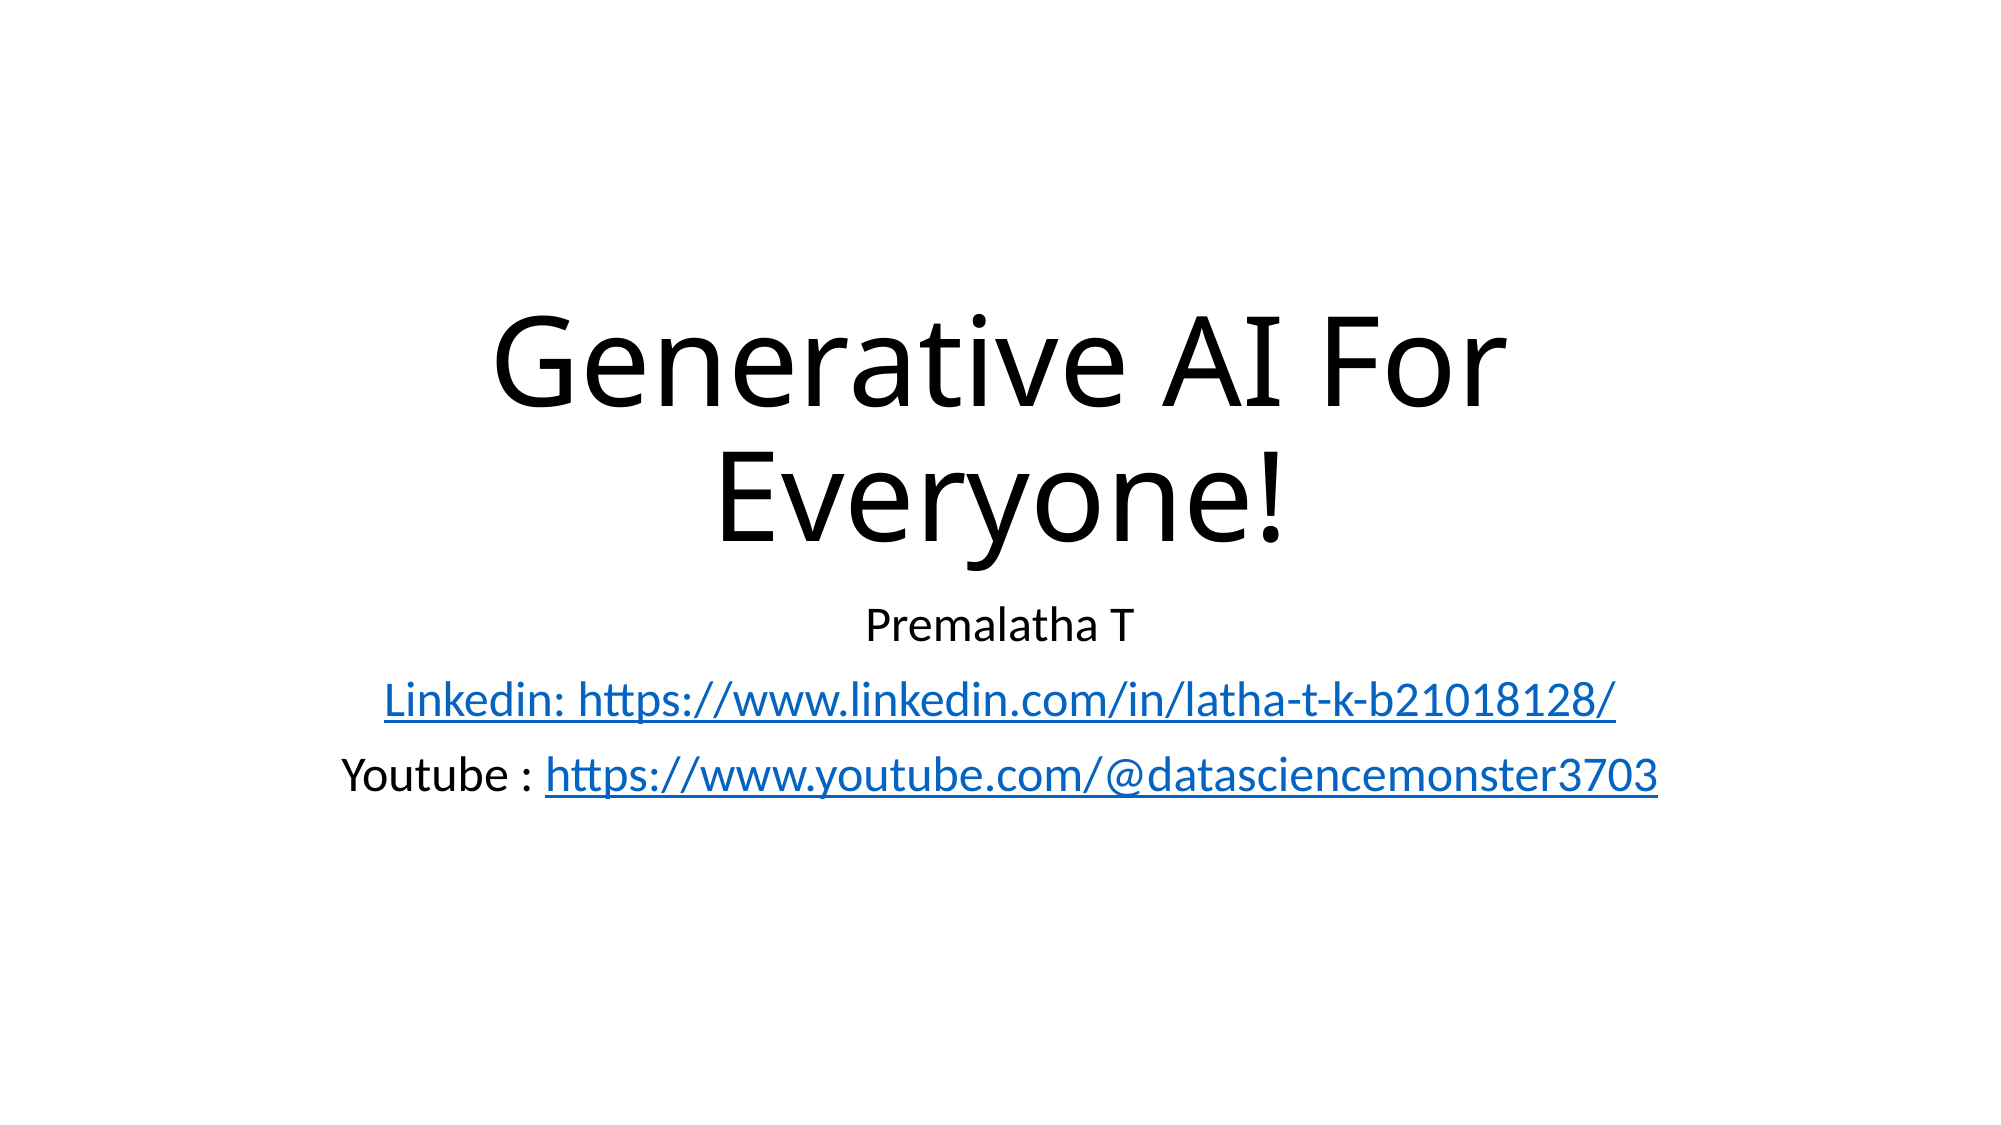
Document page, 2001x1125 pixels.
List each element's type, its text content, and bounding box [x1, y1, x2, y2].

subtitle Premalatha T Linkedin: https://www.linkedin.com/in/latha-t-k-b21018128/ Youtube : https://www.youtube.com/@datasciencemonster3703 [249, 590, 1750, 863]
title Generative AI For Everyone! [249, 184, 1750, 576]
